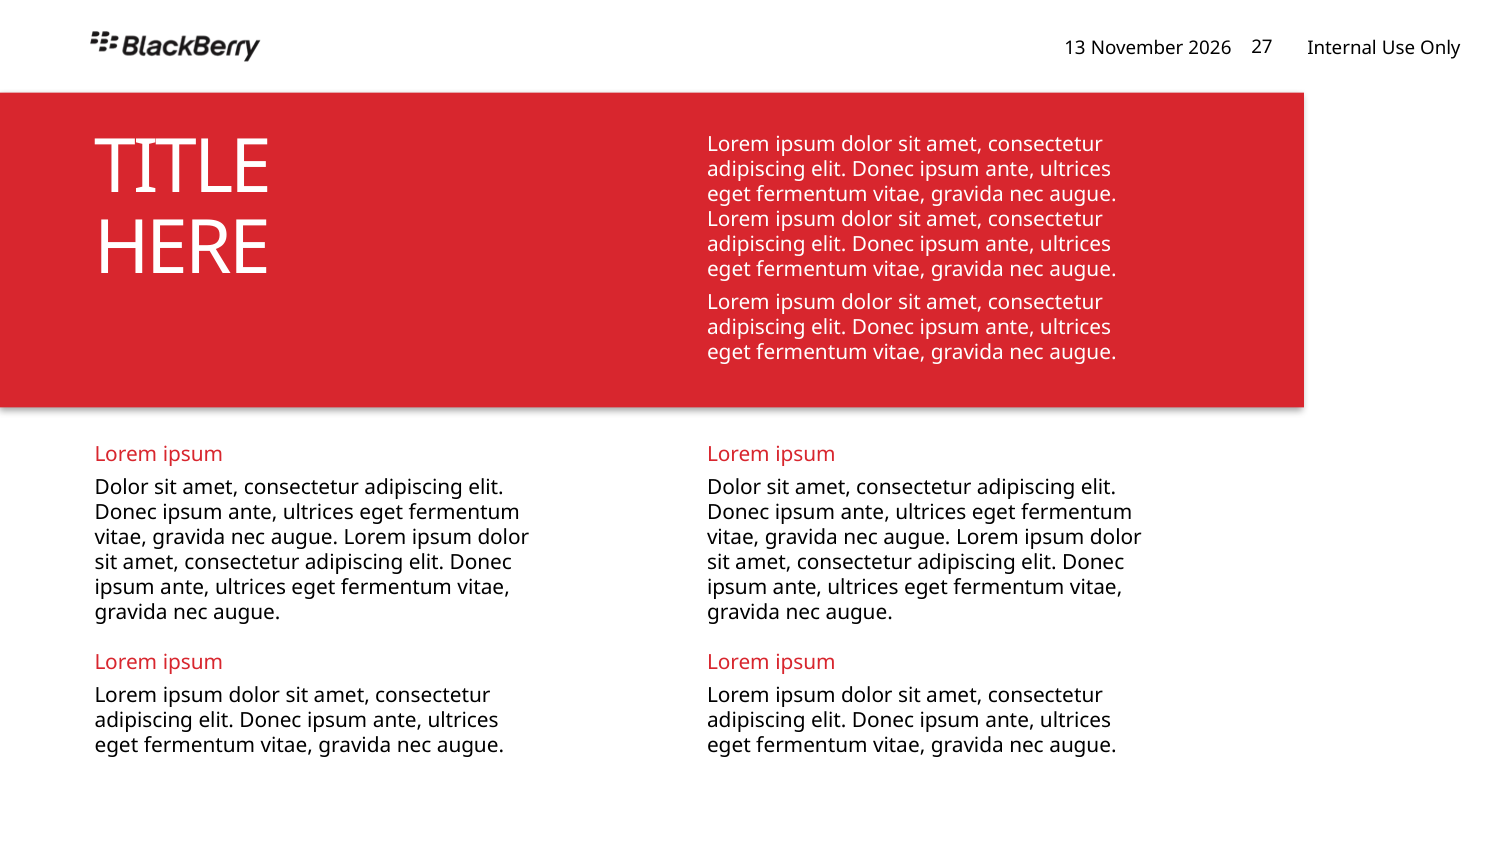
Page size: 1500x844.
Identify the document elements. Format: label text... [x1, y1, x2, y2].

text_box Lorem ipsum Dolor sit amet, consectetur adipiscing elit. Donec ipsum ante, ultrices eget fermentum vitae, gravida nec augue. Lorem ipsum dolor sit amet, consectetur adipiscing elit. Donec ipsum ante, ultrices eget fermentum vitae, gravida nec augue. Lorem ipsum Lorem ipsum dolor sit amet, consectetur adipiscing elit. Donec ipsum ante, ultrices eget fermentum vitae, gravida nec augue. [79, 432, 547, 815]
text_box Lorem ipsum dolor sit amet, consectetur adipiscing elit. Donec ipsum ante, ultrices eget fermentum vitae, gravida nec augue. Lorem ipsum dolor sit amet, consectetur adipiscing elit. Donec ipsum ante, ultrices eget fermentum vitae, gravida nec augue. Lorem ipsum dolor sit amet, consectetur adipiscing elit. Donec ipsum ante, ultrices eget fermentum vitae, gravida nec augue. [692, 123, 1159, 394]
text_box Lorem ipsum Dolor sit amet, consectetur adipiscing elit. Donec ipsum ante, ultrices eget fermentum vitae, gravida nec augue. Lorem ipsum dolor sit amet, consectetur adipiscing elit. Donec ipsum ante, ultrices eget fermentum vitae, gravida nec augue. Lorem ipsum Lorem ipsum dolor sit amet, consectetur adipiscing elit. Donec ipsum ante, ultrices eget fermentum vitae, gravida nec augue. [692, 432, 1159, 825]
text_box TITLE HERE [79, 131, 579, 287]
picture [87, 28, 266, 64]
text_box [0, 92, 1305, 408]
